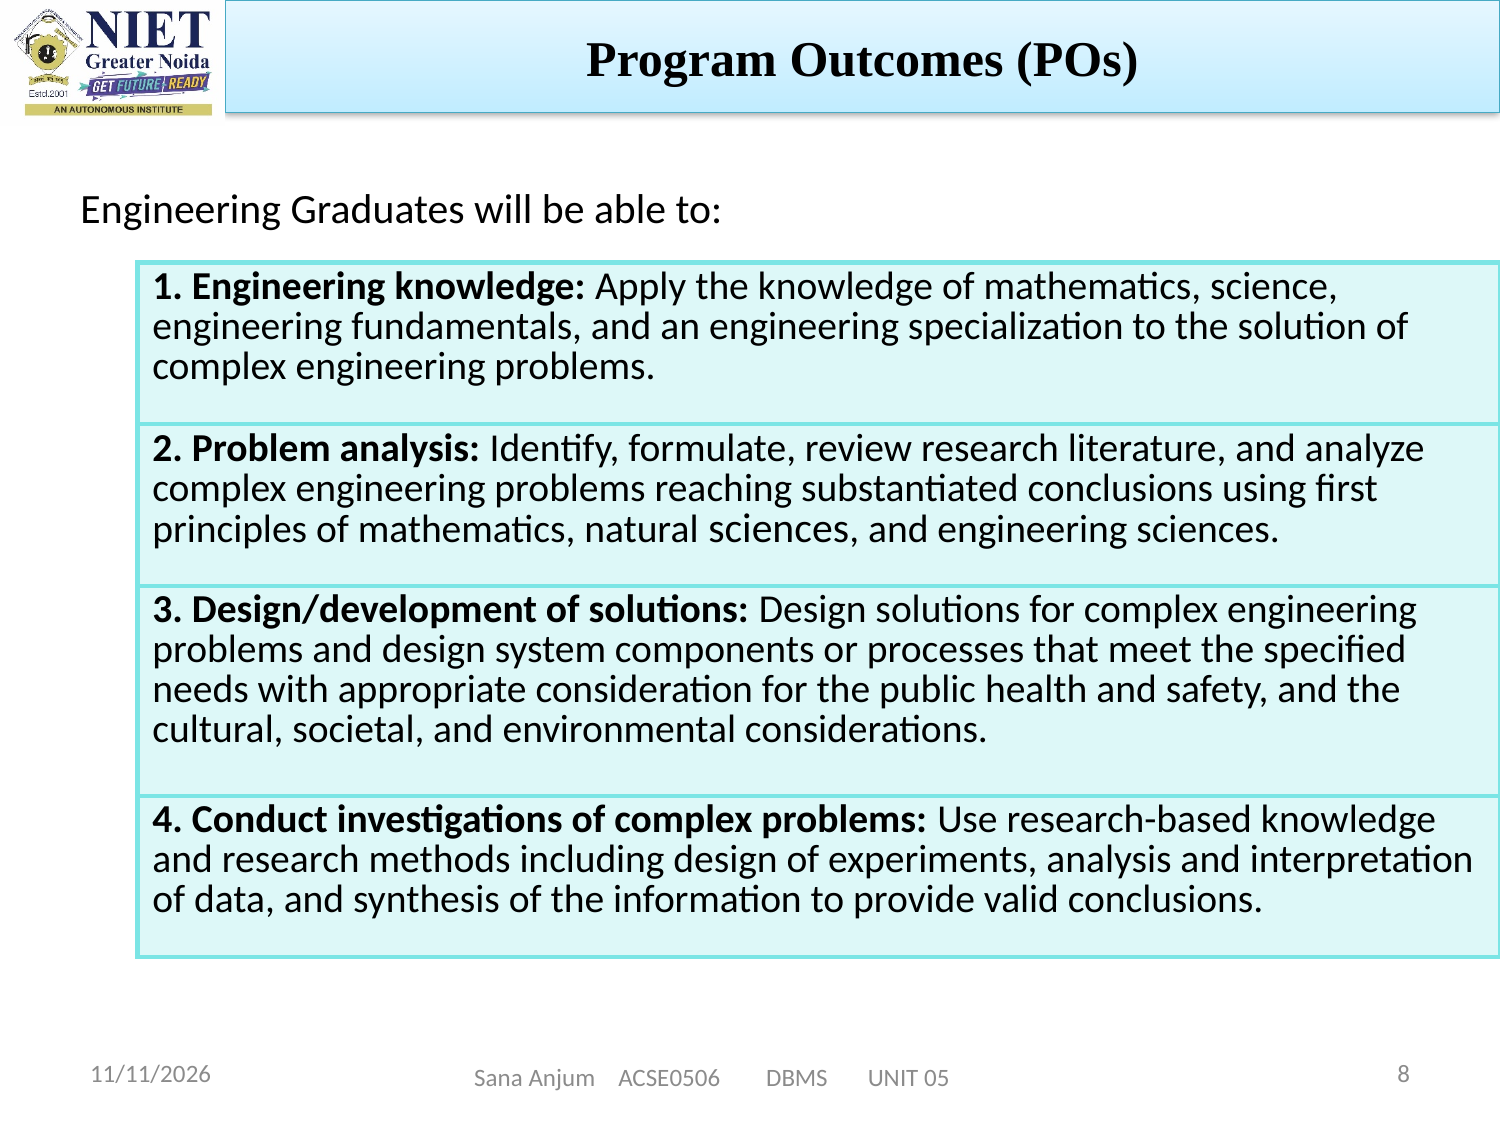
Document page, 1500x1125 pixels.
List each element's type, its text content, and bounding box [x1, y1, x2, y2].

text_box Program Outcomes (POs) [228, 0, 1500, 113]
table_cell 2. Problem analysis: Identify, formulate, review research literature, and analyze complex engineering problems reaching substantiated conclusions using first principles of mathematics, natural sciences, and engineering sciences. [140, 426, 1498, 584]
text_box Engineering Graduates will be able to: [65, 174, 738, 240]
table_header 1. Engineering knowledge: Apply the knowledge of mathematics, science, engineering fundamentals, and an engineering specialization to the solution of complex engineering problems. [140, 265, 1498, 422]
picture [0, 0, 226, 127]
footer Sana Anjum ACSE0506 DBMS UNIT 05 [437, 1050, 988, 1103]
slide_number 8 [1074, 1042, 1425, 1103]
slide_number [75, 1042, 425, 1103]
table_cell 3. Design/development of solutions: Design solutions for complex engineering problems and design system components or processes that meet the specified needs with appropriate consideration for the public health and safety, and the cultural, societal, and environmental considerations. [140, 588, 1498, 794]
table_cell 4. Conduct investigations of complex problems: Use research-based knowledge and research methods including design of experiments, analysis and interpretation of data, and synthesis of the information to provide valid conclusions. [140, 798, 1498, 955]
